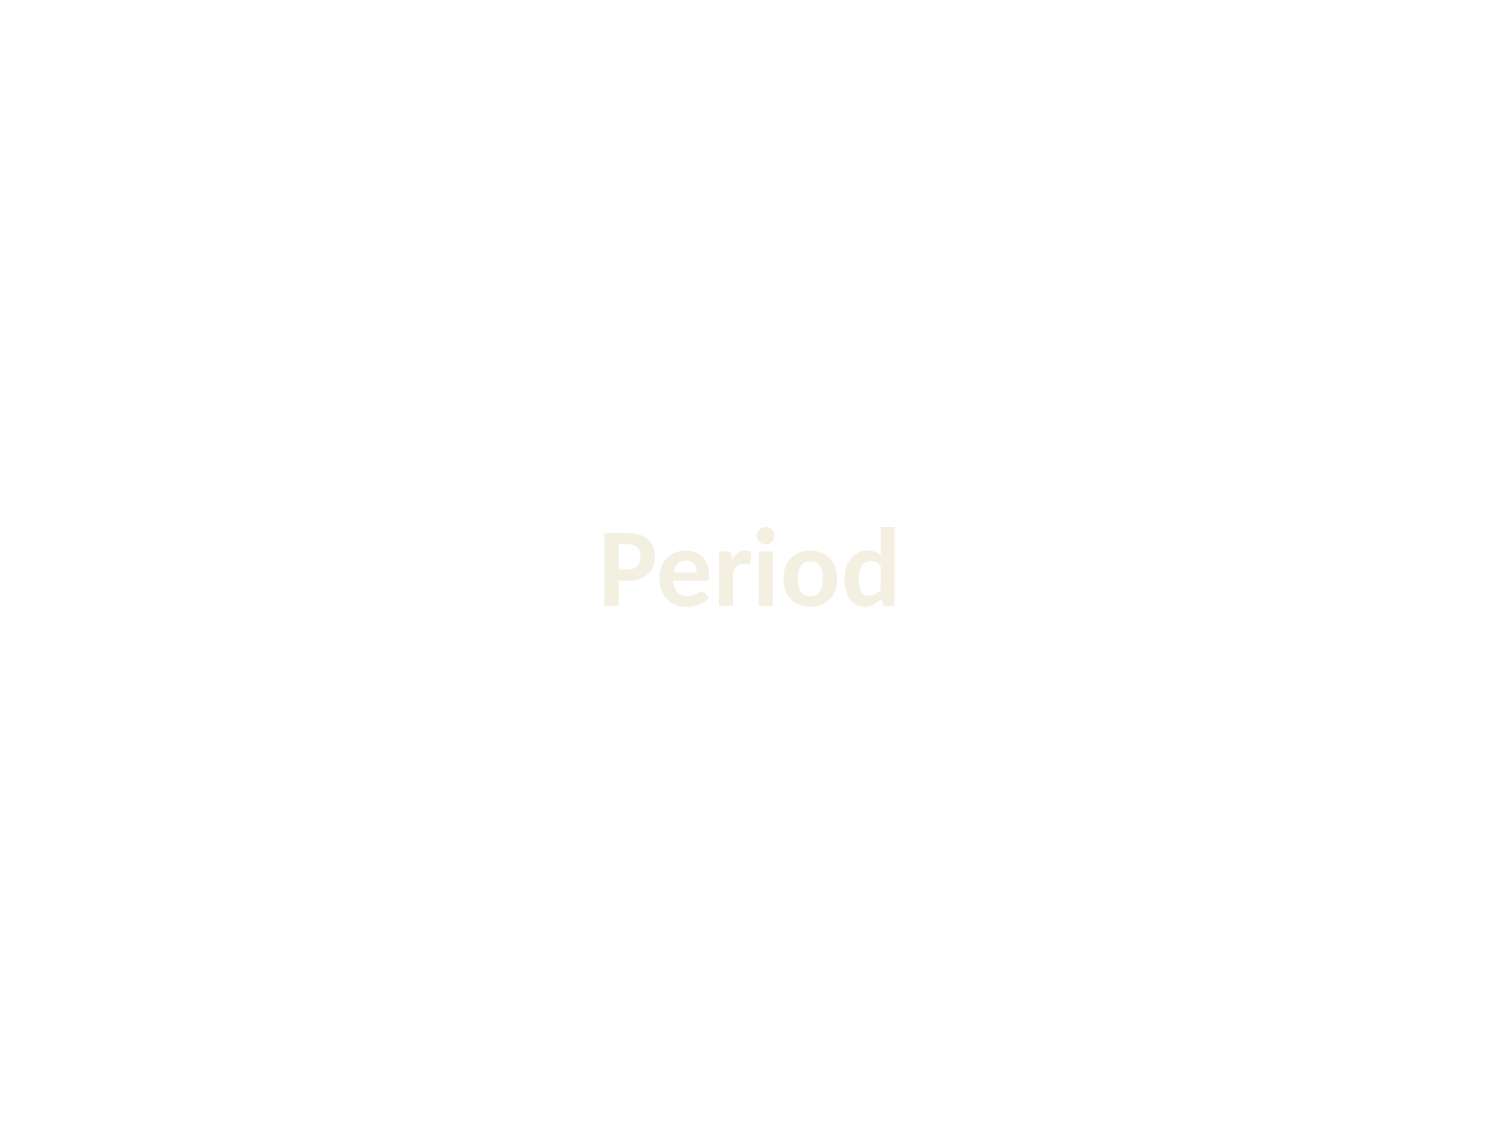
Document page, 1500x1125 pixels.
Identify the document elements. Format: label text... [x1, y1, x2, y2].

text_box Period [583, 486, 917, 637]
